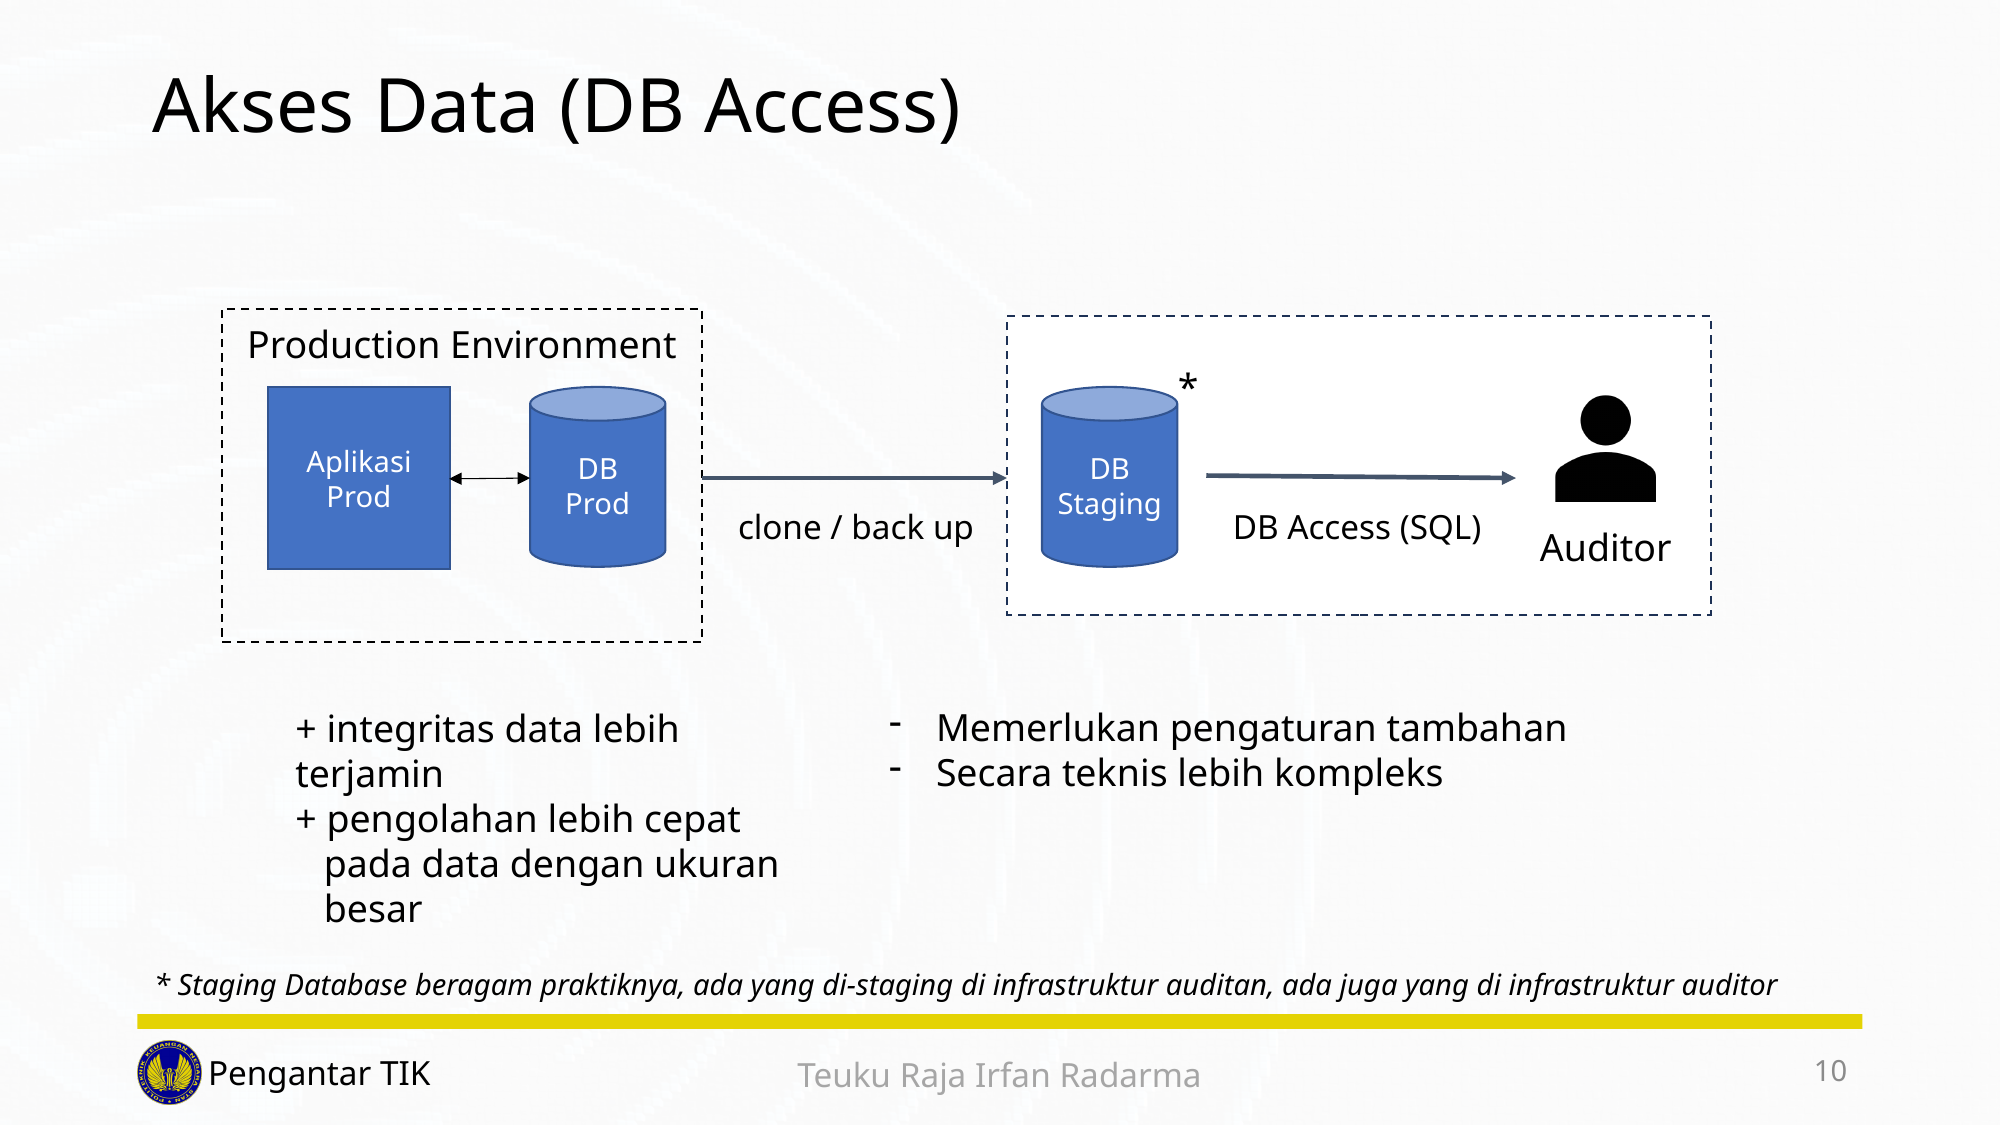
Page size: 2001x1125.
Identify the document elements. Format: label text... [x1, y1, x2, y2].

text_box Memerlukan pengaturan tambahan Secara teknis lebih kompleks [874, 696, 1583, 802]
text_box * [1163, 356, 1214, 417]
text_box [1206, 475, 1516, 479]
picture [1530, 373, 1681, 524]
text_box [1006, 315, 1712, 616]
text_box Auditor [1525, 516, 1687, 576]
text_box clone / back up [723, 498, 990, 554]
text_box + integritas data lebih terjamin + pengolahan lebih cepat pada data dengan ukuran besar [280, 697, 830, 938]
text_box DB Access (SQL) [1218, 498, 1497, 554]
text_box DB Prod [529, 385, 667, 568]
title Akses Data (DB Access) [137, 0, 1863, 218]
text_box Aplikasi Prod [267, 386, 451, 570]
slide_number 10 [1412, 1042, 1863, 1103]
text_box Production Environment [232, 313, 692, 374]
picture [137, 1040, 202, 1105]
text_box DB Staging [1040, 385, 1179, 568]
text_box [221, 308, 703, 643]
text_box * Staging Database beragam praktiknya, ada yang di-staging di infrastruktur auditan, ada juga yang di infrastruktur auditor [139, 959, 1863, 1010]
